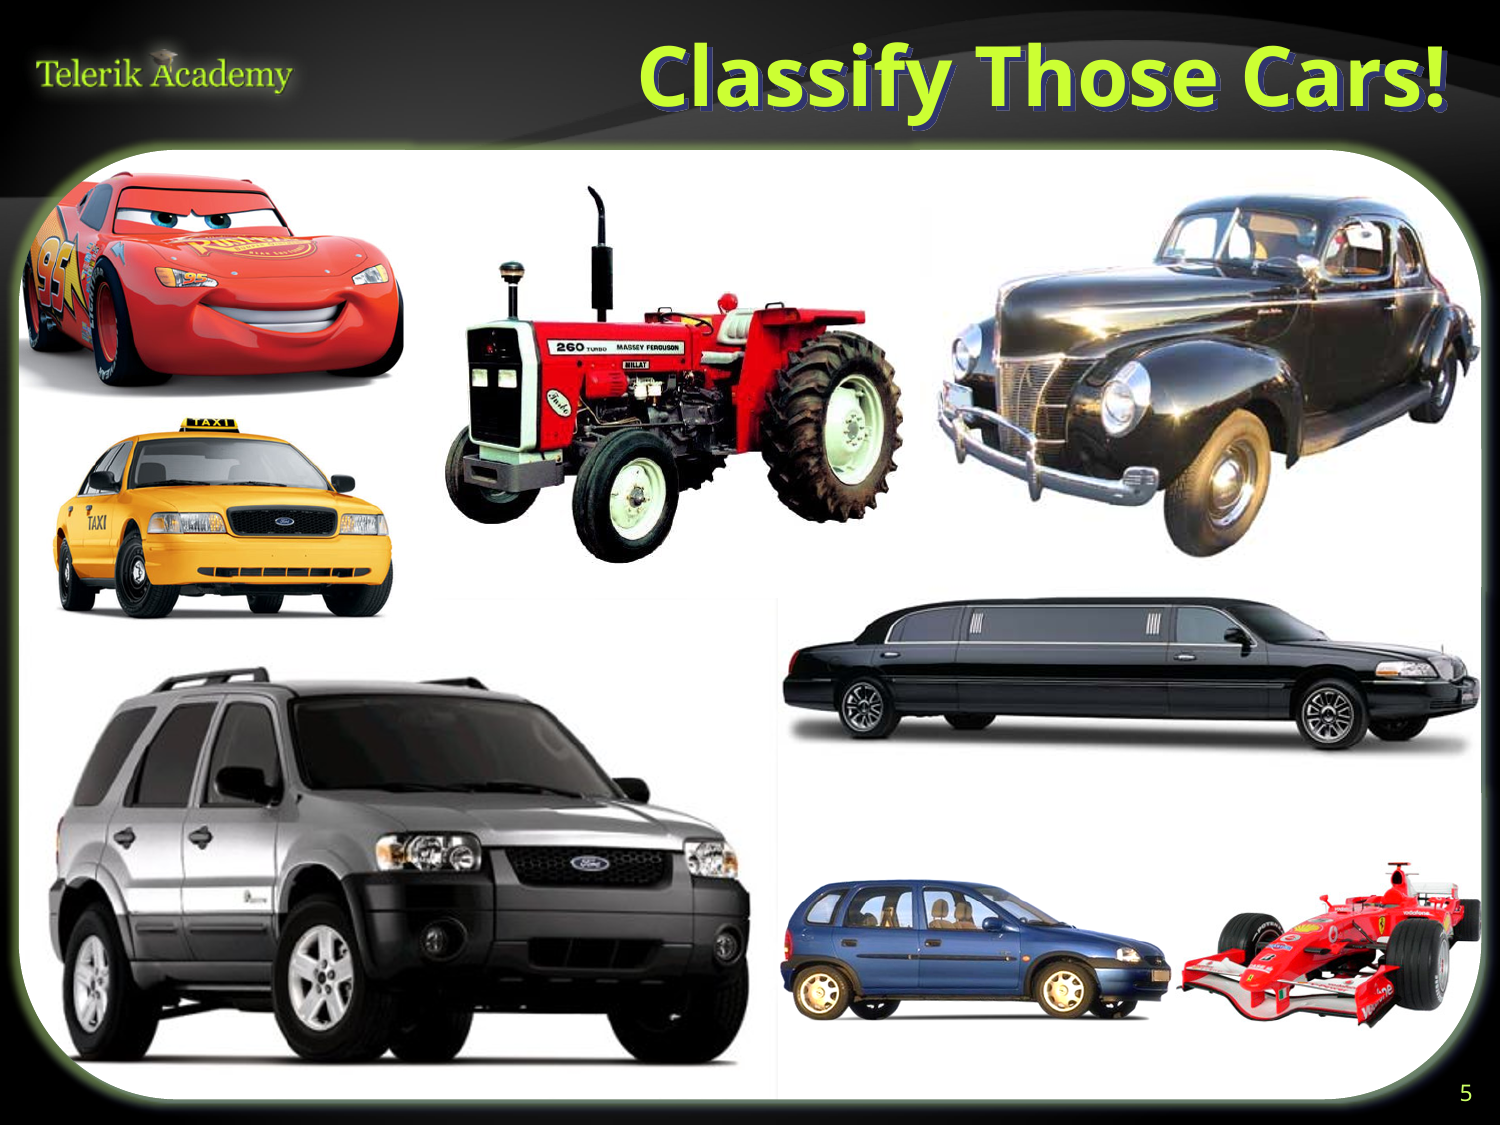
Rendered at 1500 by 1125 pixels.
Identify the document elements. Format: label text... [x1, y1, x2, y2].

title Classify Those Cars! [300, 12, 1463, 147]
slide_number 5 [1412, 1074, 1488, 1113]
picture [0, 0, 1500, 1125]
